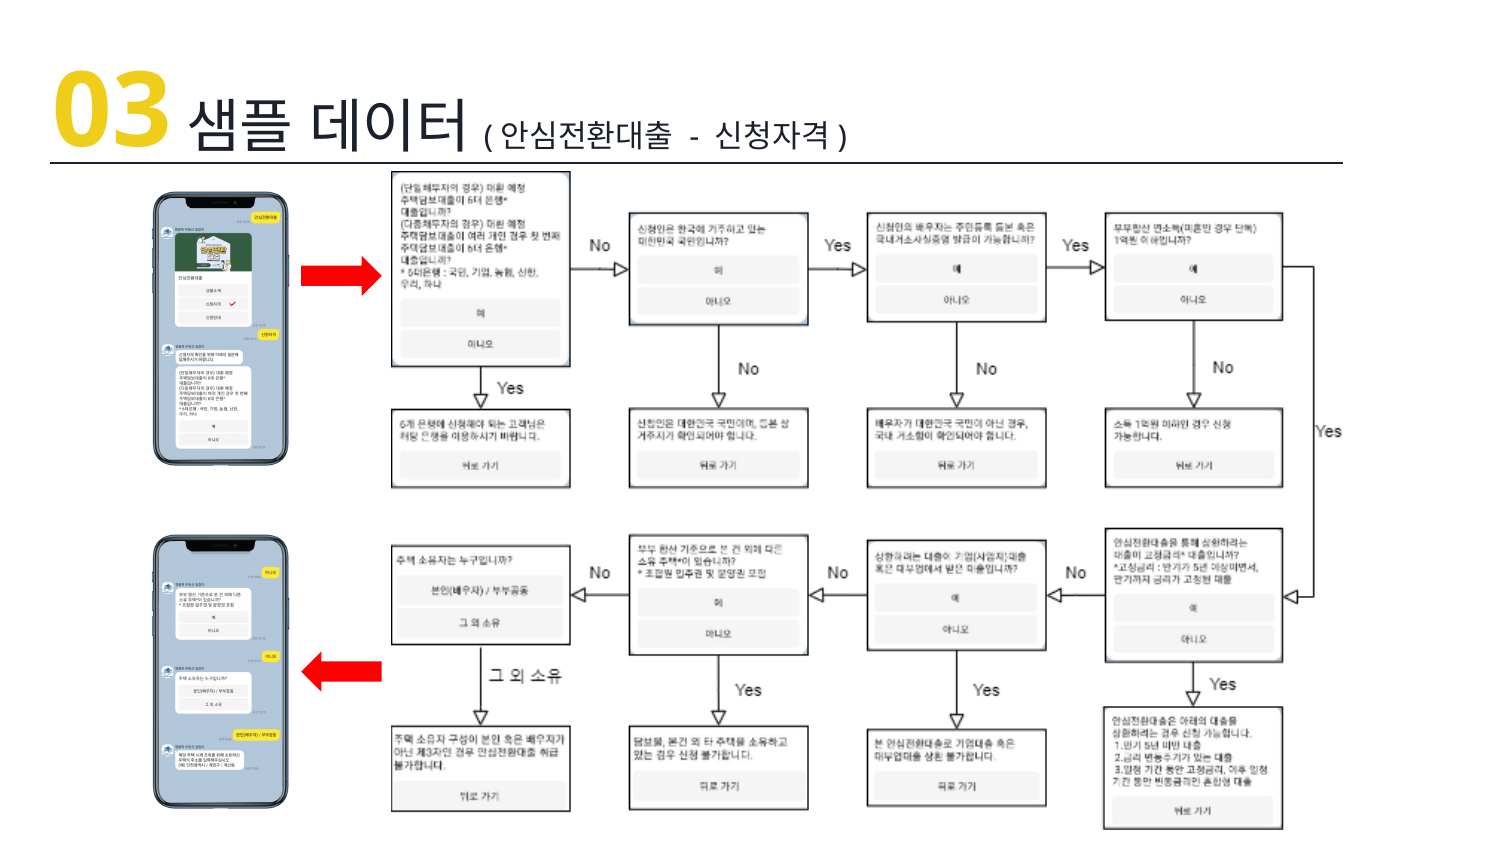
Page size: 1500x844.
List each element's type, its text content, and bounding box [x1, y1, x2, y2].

picture [73, 523, 368, 819]
text_box 03 [37, 52, 231, 159]
title 샘플 데이터(안심전환대출 - 신청자격) [170, 74, 1318, 162]
text_box [373, 661, 382, 682]
picture [390, 170, 1344, 831]
text_box [373, 267, 382, 285]
picture [73, 181, 368, 477]
